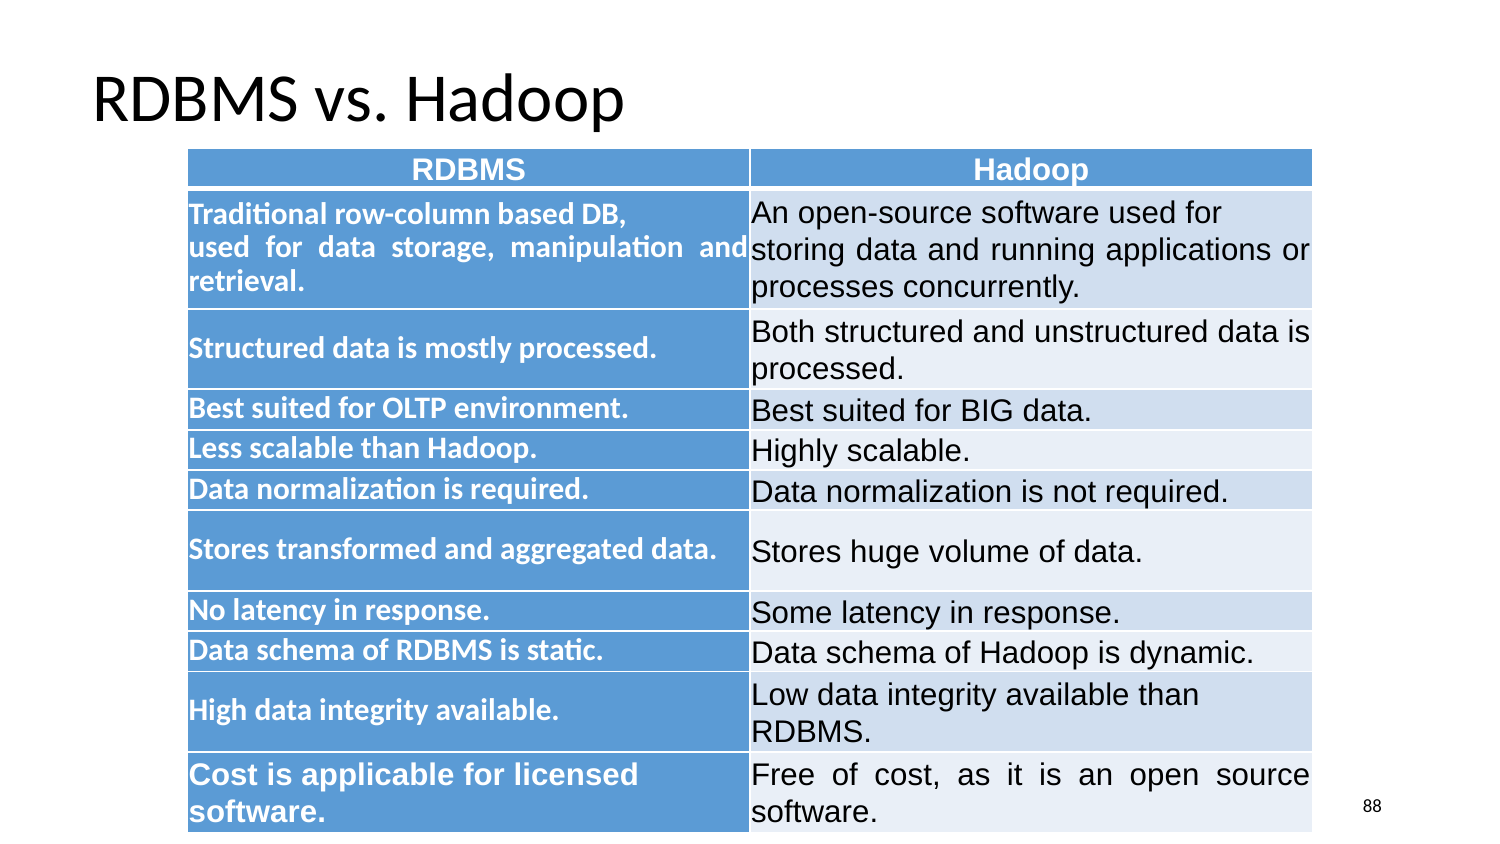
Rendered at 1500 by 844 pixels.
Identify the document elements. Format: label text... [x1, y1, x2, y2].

table_cell Highly scalable. [751, 431, 1312, 469]
table_cell Best suited for BIG data. [751, 390, 1312, 429]
table_header RDBMS [188, 149, 749, 186]
table_cell High data integrity available. [188, 672, 749, 751]
table_cell No latency in response. [188, 592, 749, 630]
table_cell Structured data is mostly processed. [188, 310, 749, 388]
table_cell Data schema of Hadoop is dynamic. [751, 632, 1312, 671]
table_cell Low data integrity available than RDBMS. [751, 672, 1312, 751]
table_cell An open-source software used for storing data and running applications or processes concurrently. [751, 191, 1312, 308]
table_cell Traditional row-column based DB, used for data storage, manipulation and retrieval. [188, 191, 749, 308]
slide_number 88 [1313, 782, 1397, 827]
table_cell Both structured and unstructured data is processed. [751, 310, 1312, 388]
table_cell Stores huge volume of data. [751, 511, 1312, 590]
table_cell Data normalization is not required. [751, 471, 1312, 509]
table_cell Best suited for OLTP environment. [188, 390, 749, 429]
table_cell Cost is applicable for licensed software. [188, 753, 749, 832]
table_cell Some latency in response. [751, 592, 1312, 630]
table_header Hadoop [751, 149, 1312, 186]
table_cell Data schema of RDBMS is static. [188, 632, 749, 671]
title RDBMS vs. Hadoop [77, 17, 1371, 181]
table_cell Free of cost, as it is an open source software. [751, 753, 1312, 832]
table_cell Stores transformed and aggregated data. [188, 511, 749, 590]
table_cell Data normalization is required. [188, 471, 749, 509]
table_cell Less scalable than Hadoop. [188, 431, 749, 469]
